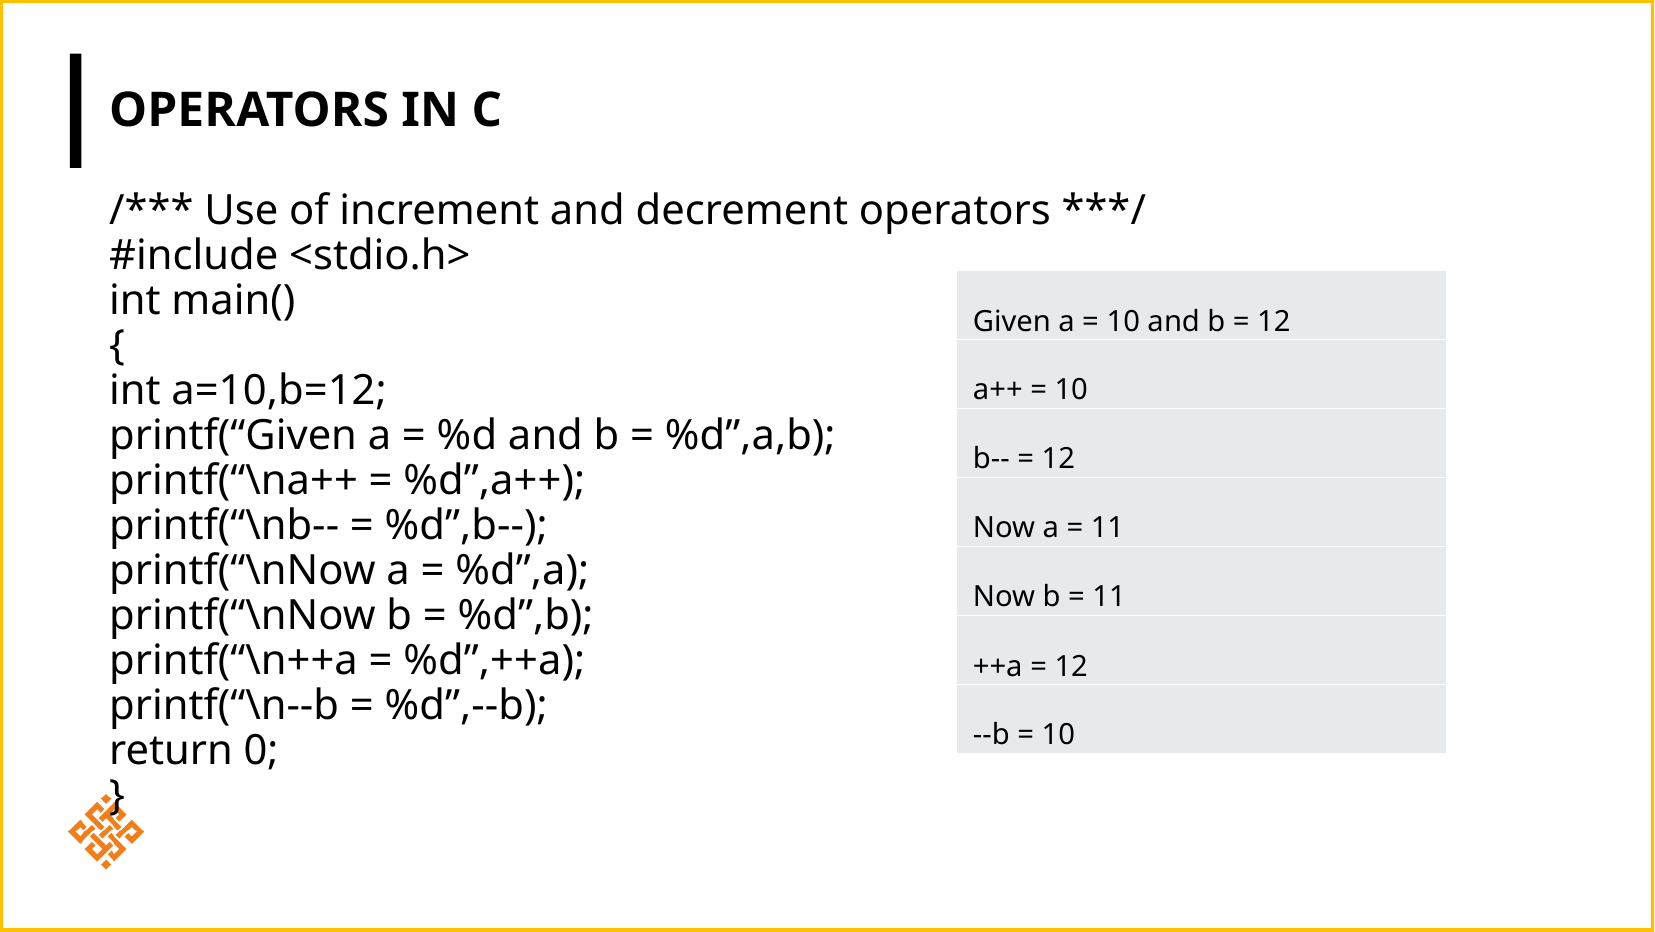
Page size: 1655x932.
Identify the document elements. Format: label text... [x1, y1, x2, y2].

table_cell Now a = 11 [957, 478, 1446, 546]
picture [51, 730, 162, 932]
table_cell a++ = 10 [957, 340, 1446, 408]
table_cell ++a = 12 [957, 616, 1446, 684]
list /*** Use of increment and decrement operators ***/ #include <stdio.h> int main() { int a=10,b=12; printf(“Given a = %d and b = %d”,a,b); printf(“\na++ = %d”,a++); printf(“\nb-- = %d”,b--); printf(“\nNow a = %d”,a); printf(“\nNow b = %d”,b); printf(“\n++a = %d”,++a); printf(“\n--b = %d”,--b); return 0; } [94, 181, 1560, 897]
title Operators in c [94, 53, 938, 168]
table_header Given a = 10 and b = 12 [957, 271, 1446, 339]
table_cell Now b = 11 [957, 547, 1446, 615]
table_cell b-- = 12 [957, 409, 1446, 477]
table_cell --b = 10 [957, 685, 1446, 753]
